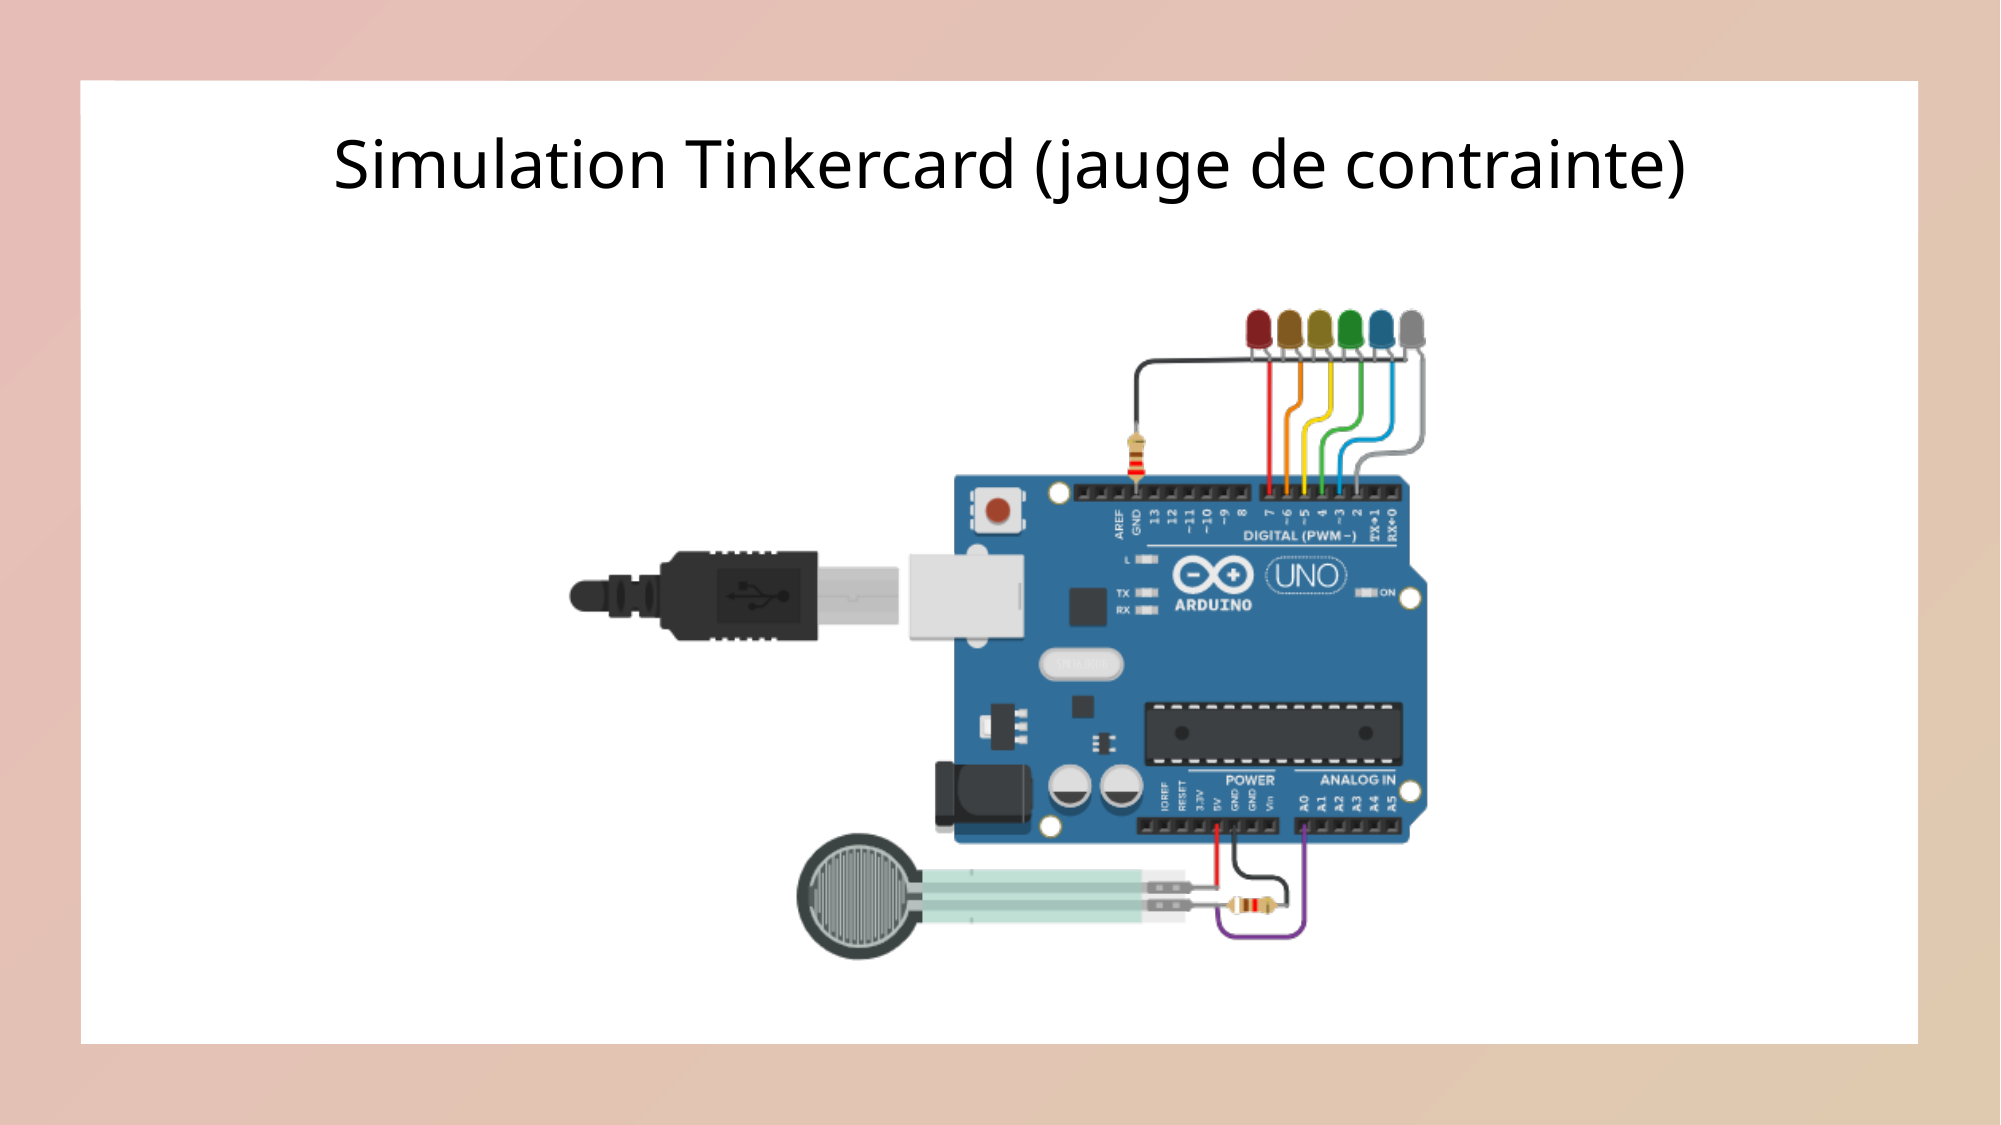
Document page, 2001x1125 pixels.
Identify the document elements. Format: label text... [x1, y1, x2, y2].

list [422, 274, 1577, 996]
title Simulation Tinkercard (jauge de contrainte) [91, 105, 1931, 228]
